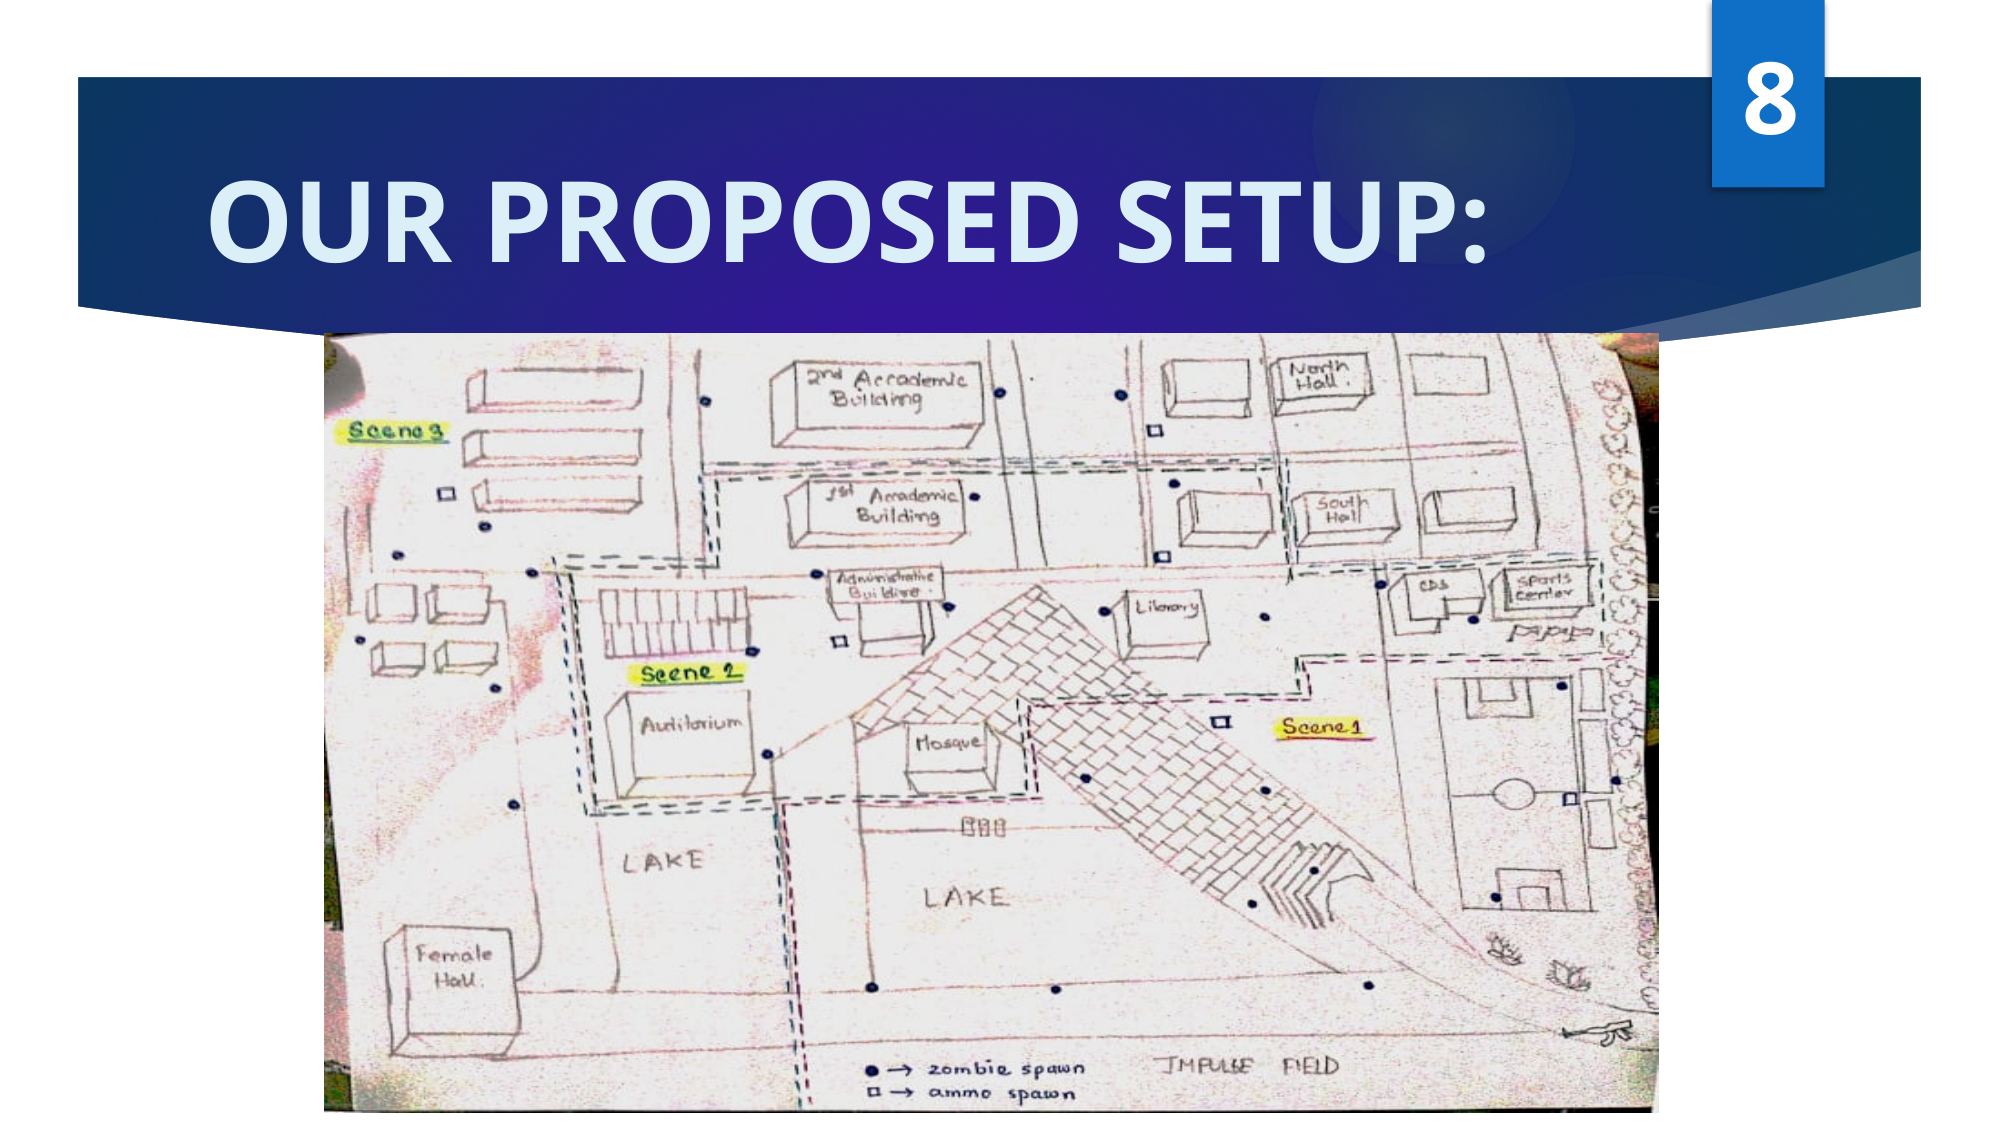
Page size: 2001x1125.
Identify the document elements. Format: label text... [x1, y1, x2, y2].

text_box 8 [1727, 26, 1795, 162]
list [324, 333, 1660, 1113]
title OUR PROPOSED SETUP: [189, 159, 1627, 276]
